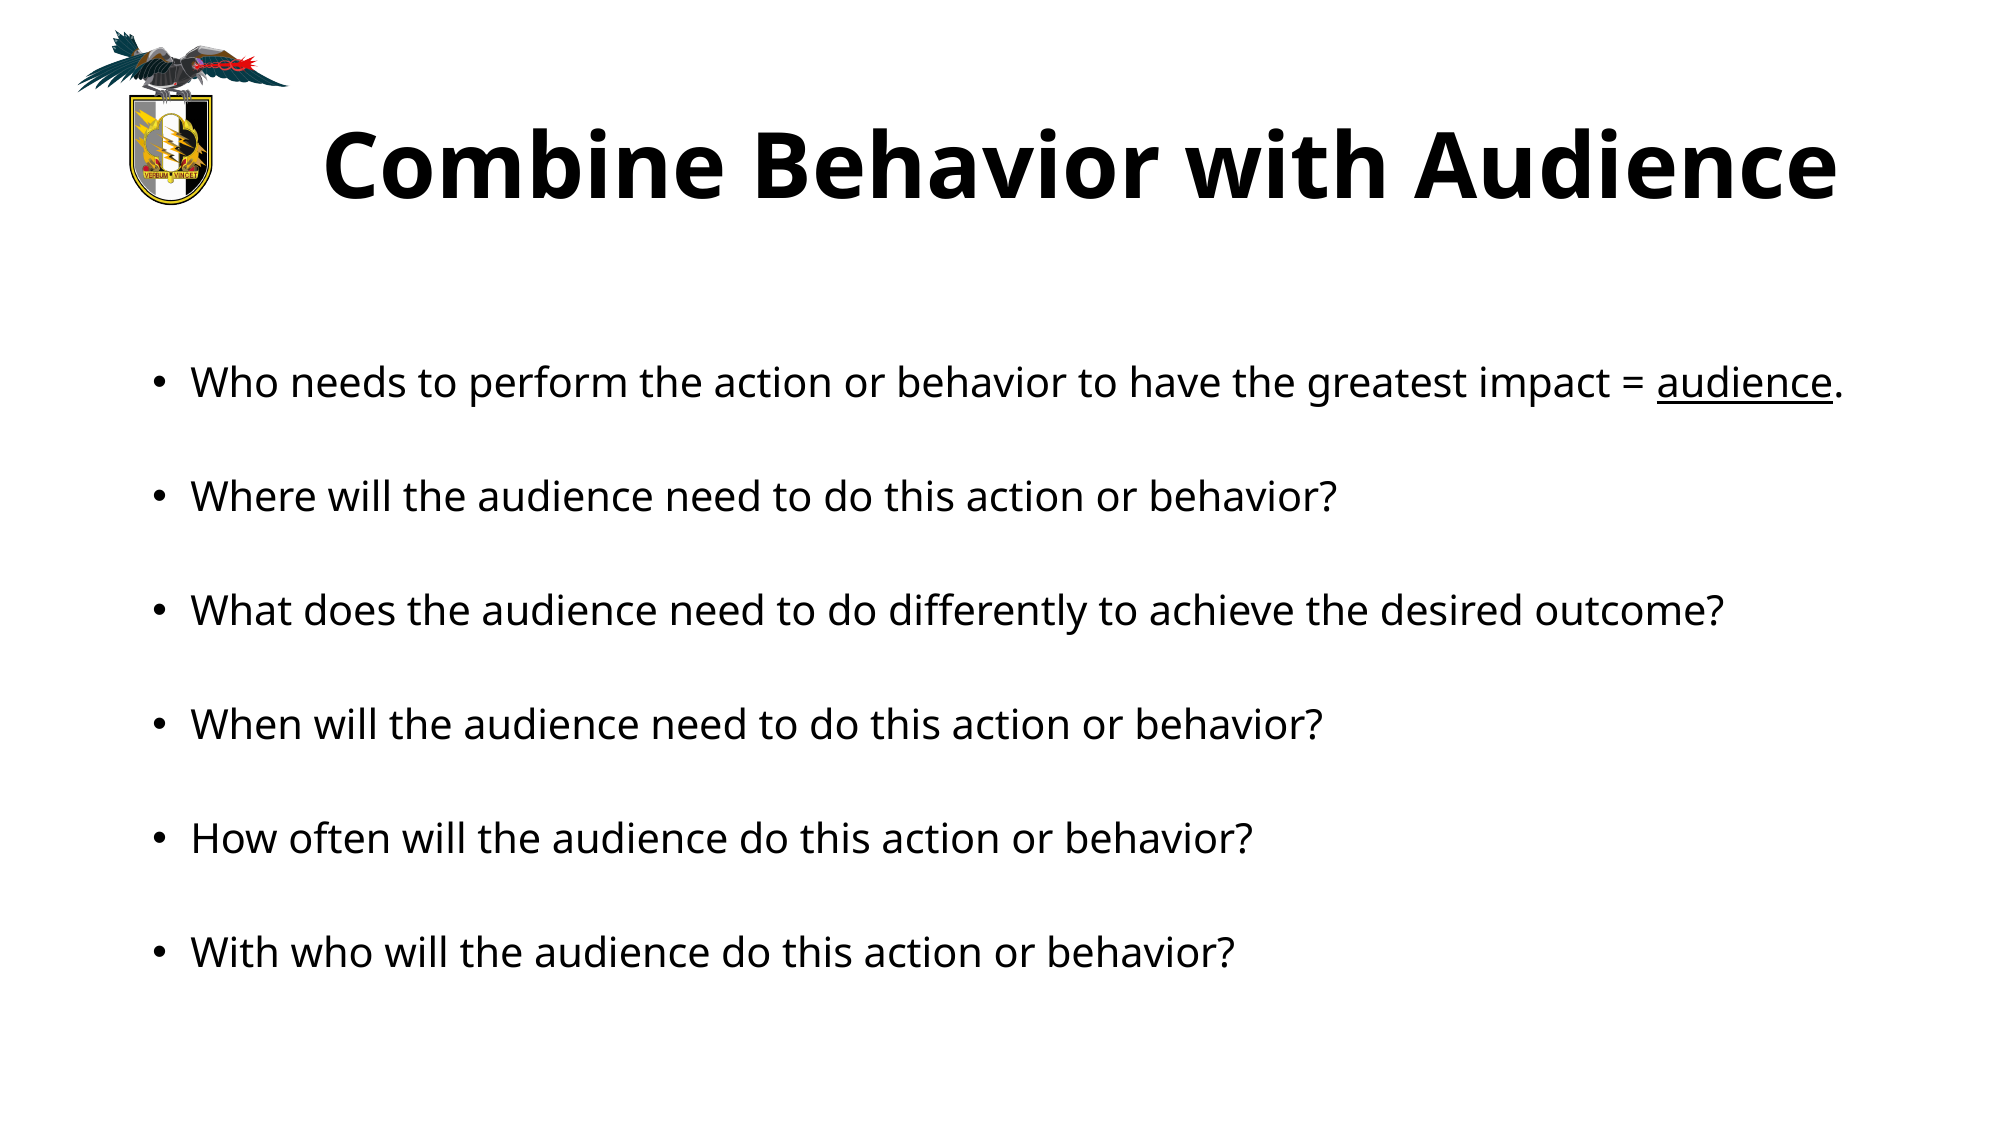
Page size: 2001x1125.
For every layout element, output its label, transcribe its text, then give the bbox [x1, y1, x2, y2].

picture [75, 24, 294, 262]
list Who needs to perform the action or behavior to have the greatest impact = audience. Where will the audience need to do this action or behavior? What does the audience need to do differently to achieve the desired outcome? When will the audience need to do this action or behavior? How often will the audience do this action or behavior? With who will the audience do this action or behavior? [137, 299, 1863, 1014]
title Combine Behavior with Audience [300, 59, 1863, 278]
